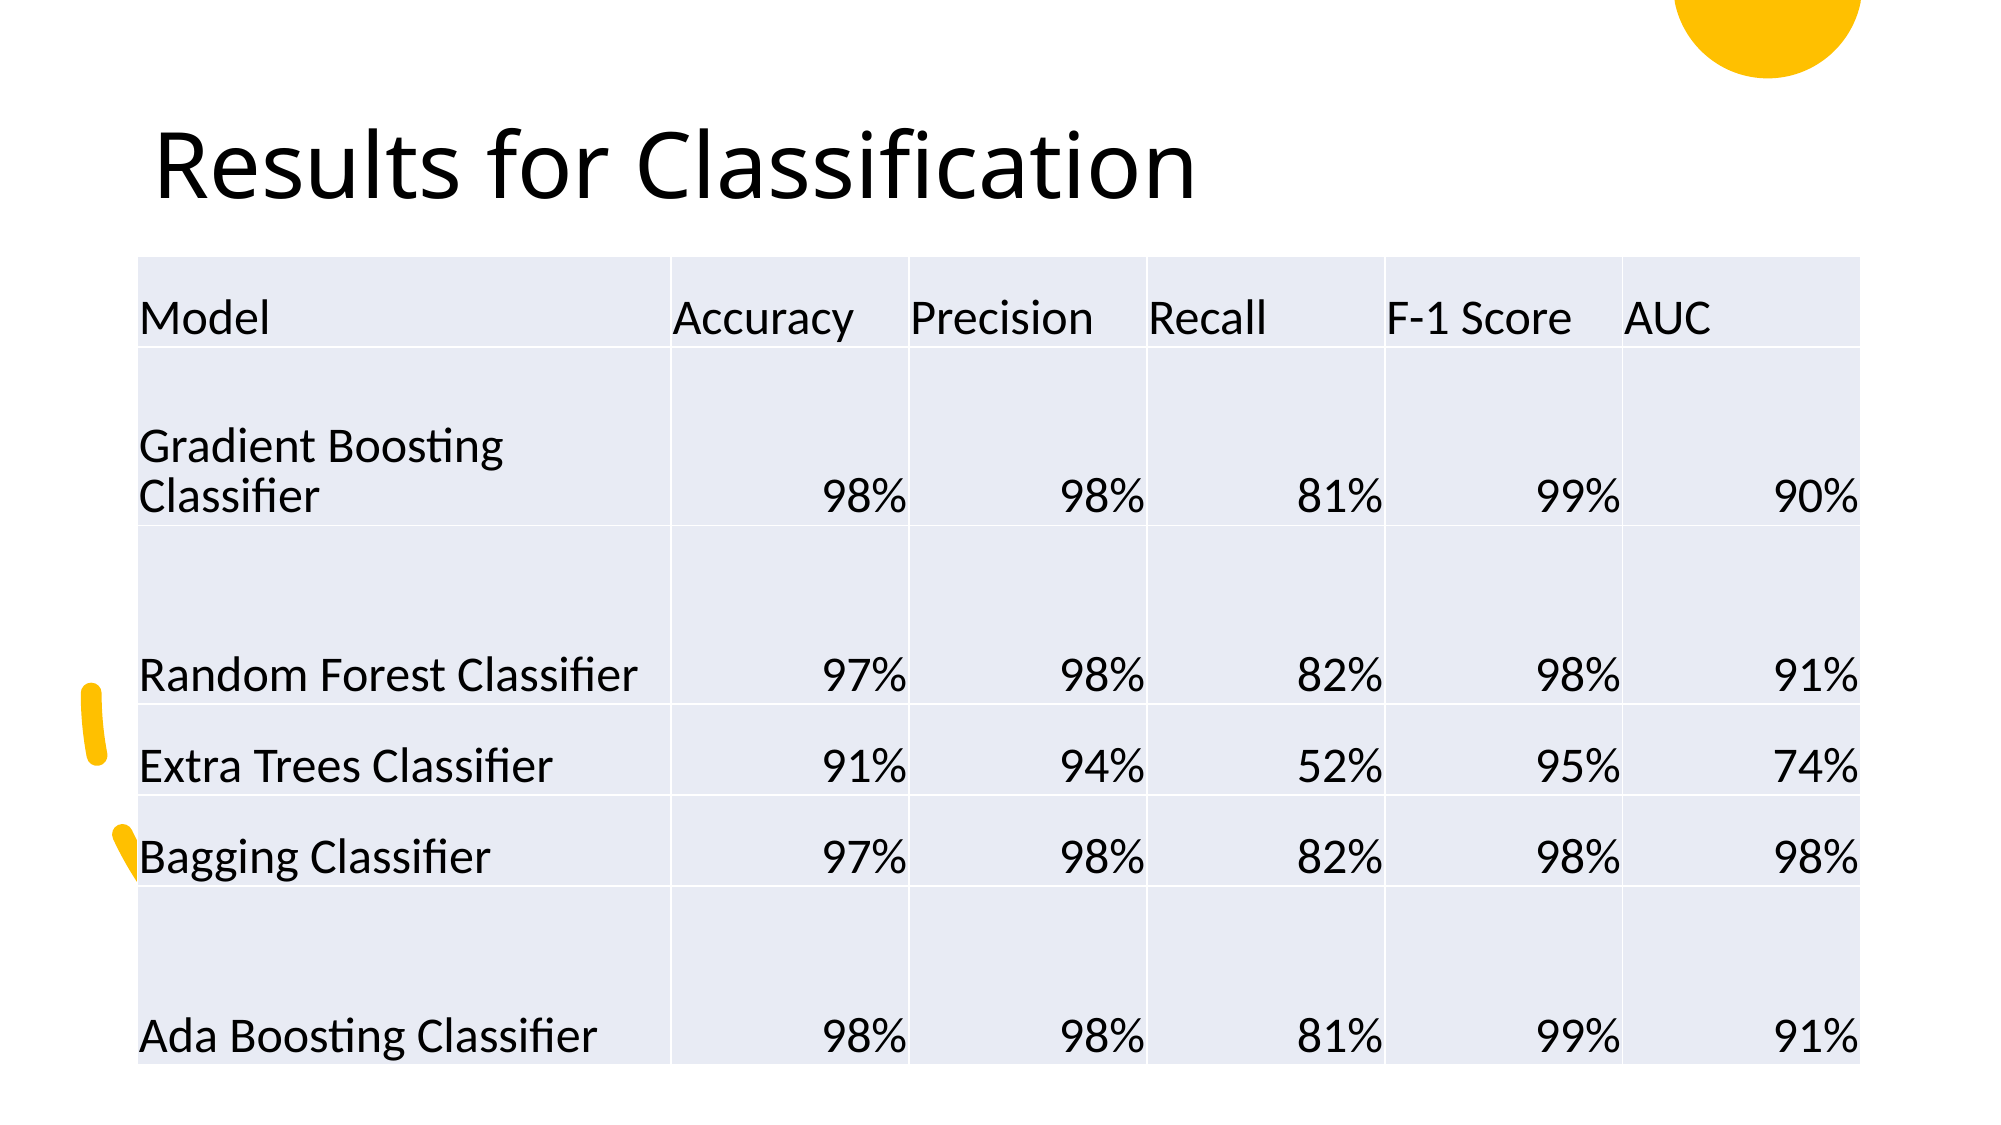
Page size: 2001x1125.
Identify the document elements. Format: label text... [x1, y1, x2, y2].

table_cell 97% [672, 526, 908, 703]
table_cell Extra Trees Classifier [138, 705, 670, 794]
table_header Recall [1148, 257, 1384, 346]
table_cell 98% [910, 526, 1146, 703]
table_cell 81% [1148, 348, 1384, 525]
table_header F-1 Score [1386, 257, 1622, 346]
table_cell Ada Boosting Classifier [138, 887, 670, 1064]
text_box [90, 692, 137, 863]
table_cell Gradient Boosting Classifier [138, 348, 670, 525]
table_cell 91% [672, 705, 908, 794]
table_header Model [138, 257, 670, 346]
table_cell 95% [1386, 705, 1622, 794]
table_cell 81% [1148, 887, 1384, 1064]
table_cell 97% [672, 796, 908, 885]
table_cell Random Forest Classifier [138, 526, 670, 703]
title Results for Classification [137, 59, 1863, 278]
table_header Accuracy [672, 257, 908, 346]
table_cell 74% [1623, 705, 1860, 794]
table_cell 98% [910, 887, 1146, 1064]
text_box [0, 0, 2000, 1125]
table_cell 98% [910, 796, 1146, 885]
table_cell 90% [1623, 348, 1860, 525]
table_cell 94% [910, 705, 1146, 794]
table_cell 91% [1623, 526, 1860, 703]
table_cell 98% [910, 348, 1146, 525]
table_cell 99% [1386, 887, 1622, 1064]
table_cell 98% [1386, 796, 1622, 885]
table_cell 91% [1623, 887, 1860, 1064]
table_cell 52% [1148, 705, 1384, 794]
text_box [1673, 0, 1862, 59]
table_cell 82% [1148, 526, 1384, 703]
table_header Precision [910, 257, 1146, 346]
table_cell 98% [672, 887, 908, 1064]
table_cell 98% [1386, 526, 1622, 703]
table_cell 82% [1148, 796, 1384, 885]
table_cell 98% [1623, 796, 1860, 885]
table_cell 98% [672, 348, 908, 525]
table_header AUC [1623, 257, 1860, 346]
table_cell 99% [1386, 348, 1622, 525]
table_cell Bagging Classifier [138, 796, 670, 885]
